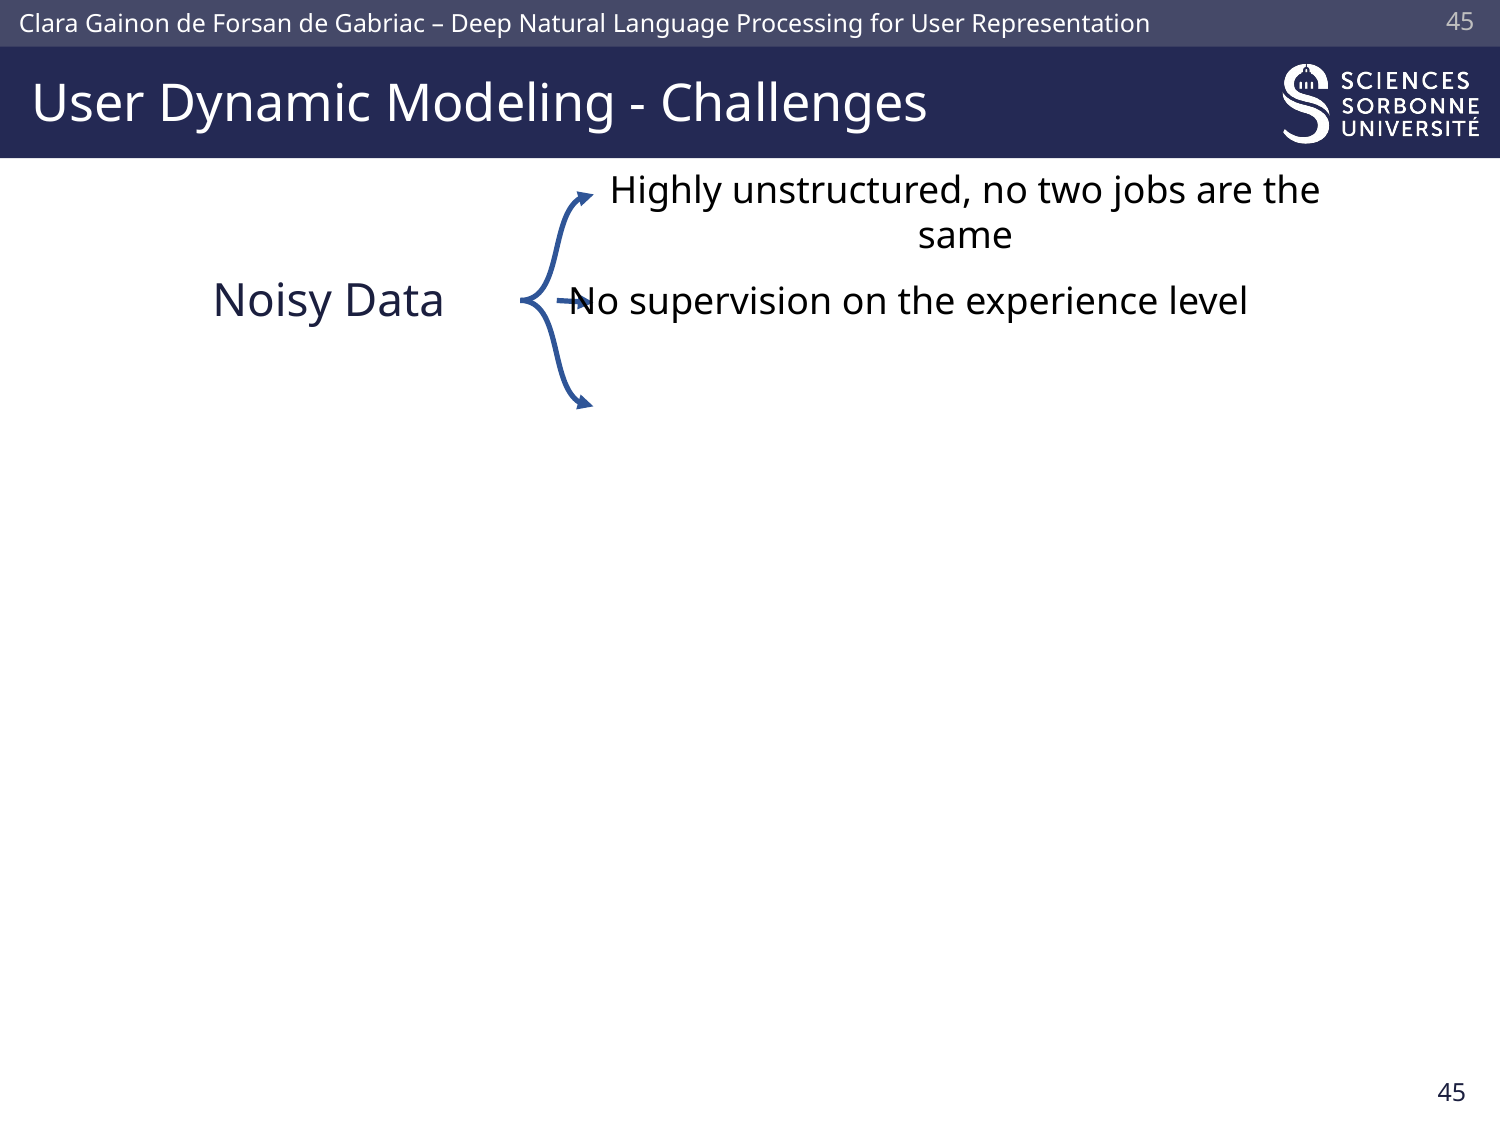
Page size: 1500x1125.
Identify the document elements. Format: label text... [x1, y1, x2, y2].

title User Dynamic Modeling - Challenges [16, 48, 1266, 161]
slide_number 44 [1411, 0, 1490, 54]
text_box 44 [1397, 1061, 1482, 1125]
text_box No supervision on the experience level [594, 270, 1265, 330]
text_box Noisy Data [193, 248, 478, 355]
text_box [520, 194, 594, 300]
text_box Highly unstructured, no two jobs are the same [592, 159, 1339, 309]
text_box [520, 303, 594, 407]
